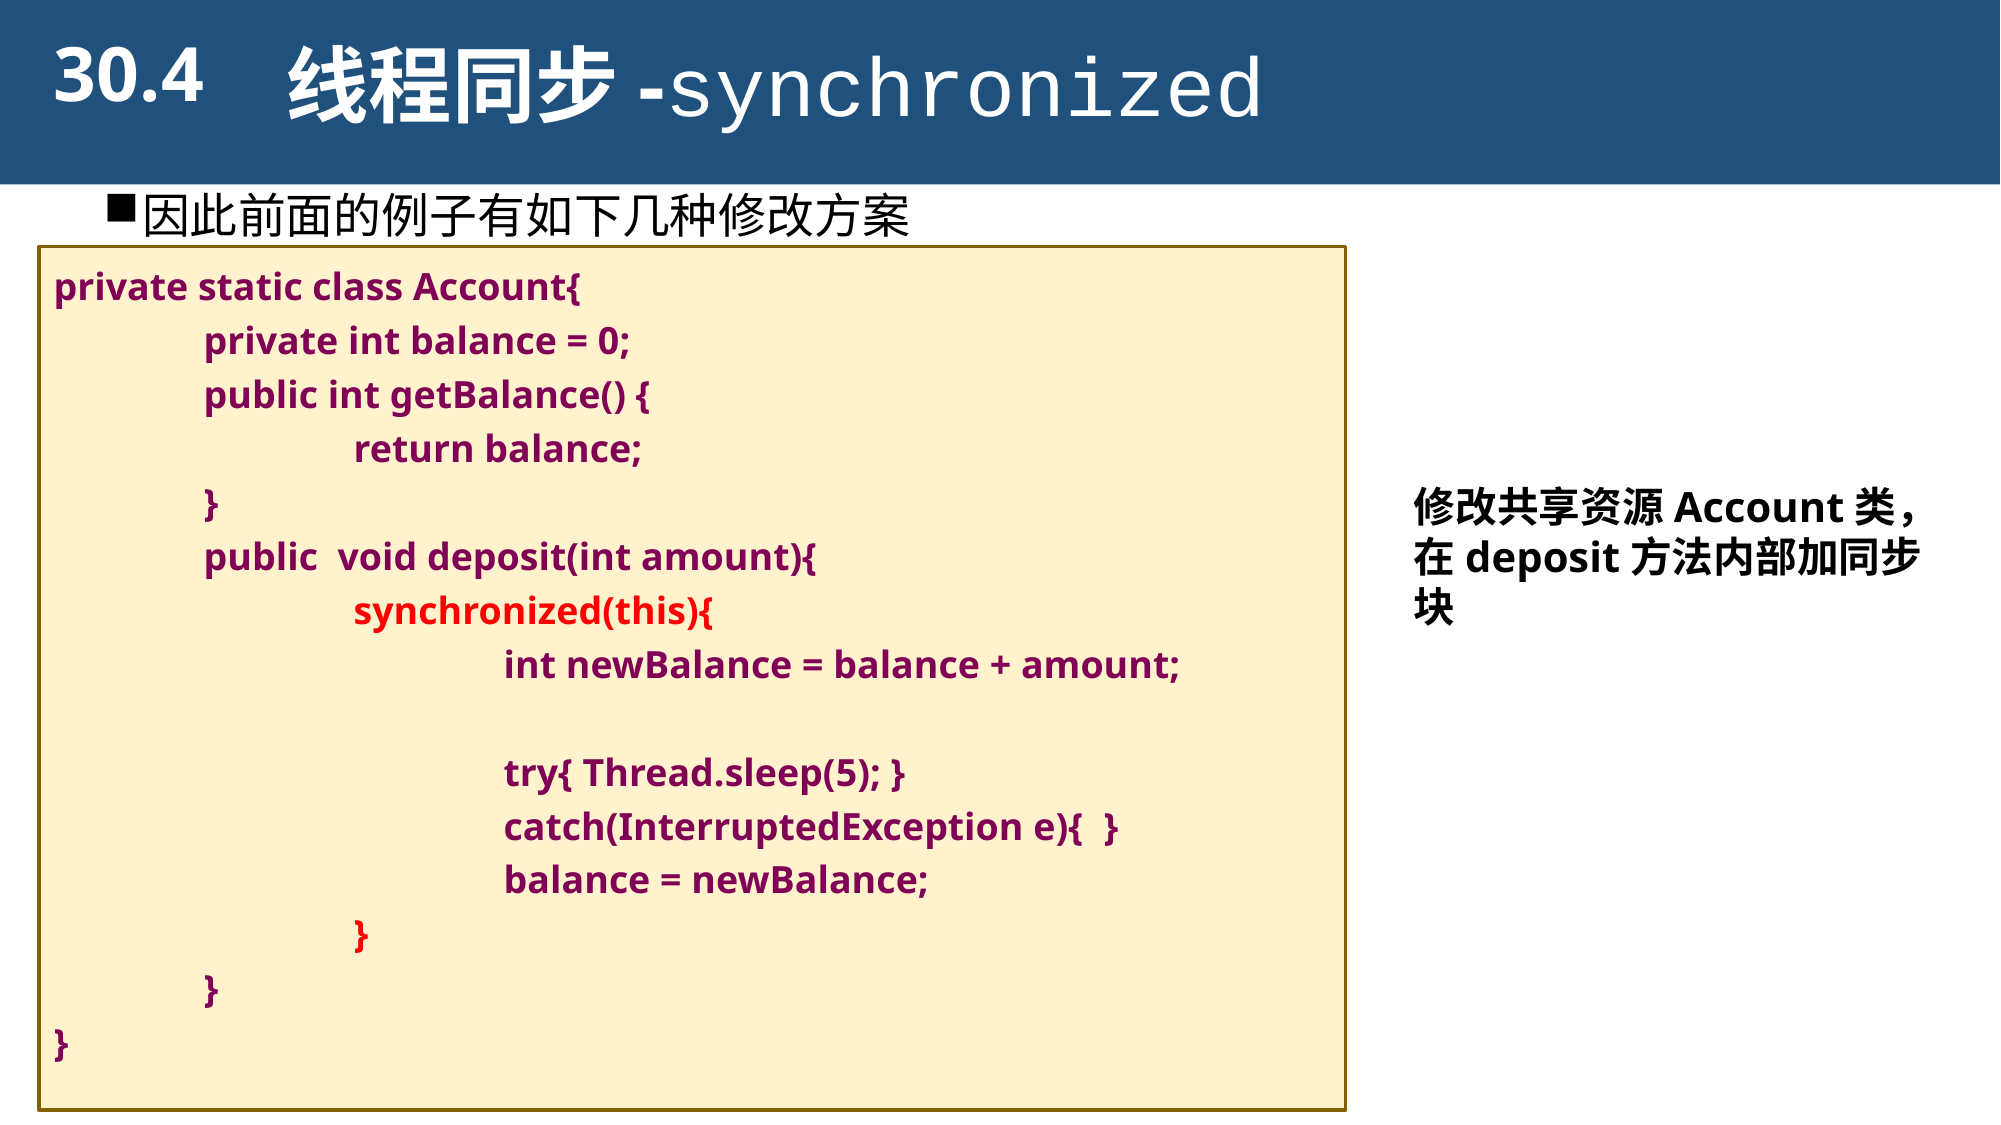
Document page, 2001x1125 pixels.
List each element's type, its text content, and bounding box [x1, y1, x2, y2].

text_box 因此前面的例子有如下几种修改方案 [88, 178, 1790, 277]
text_box private static class Account{ private int balance = 0; public int getBalance() { return balance; } public void deposit(int amount){ synchronized(this){ int newBalance = balance + amount; try{ Thread.sleep(5); } catch(InterruptedException e){ } balance = newBalance; } } } [38, 246, 1346, 1111]
list 线程同步-synchronized [270, 36, 1730, 119]
text_box 修改共享资源Account类，在deposit方法内部加同步块 [1398, 473, 1949, 639]
list 30.4 [38, 28, 244, 166]
